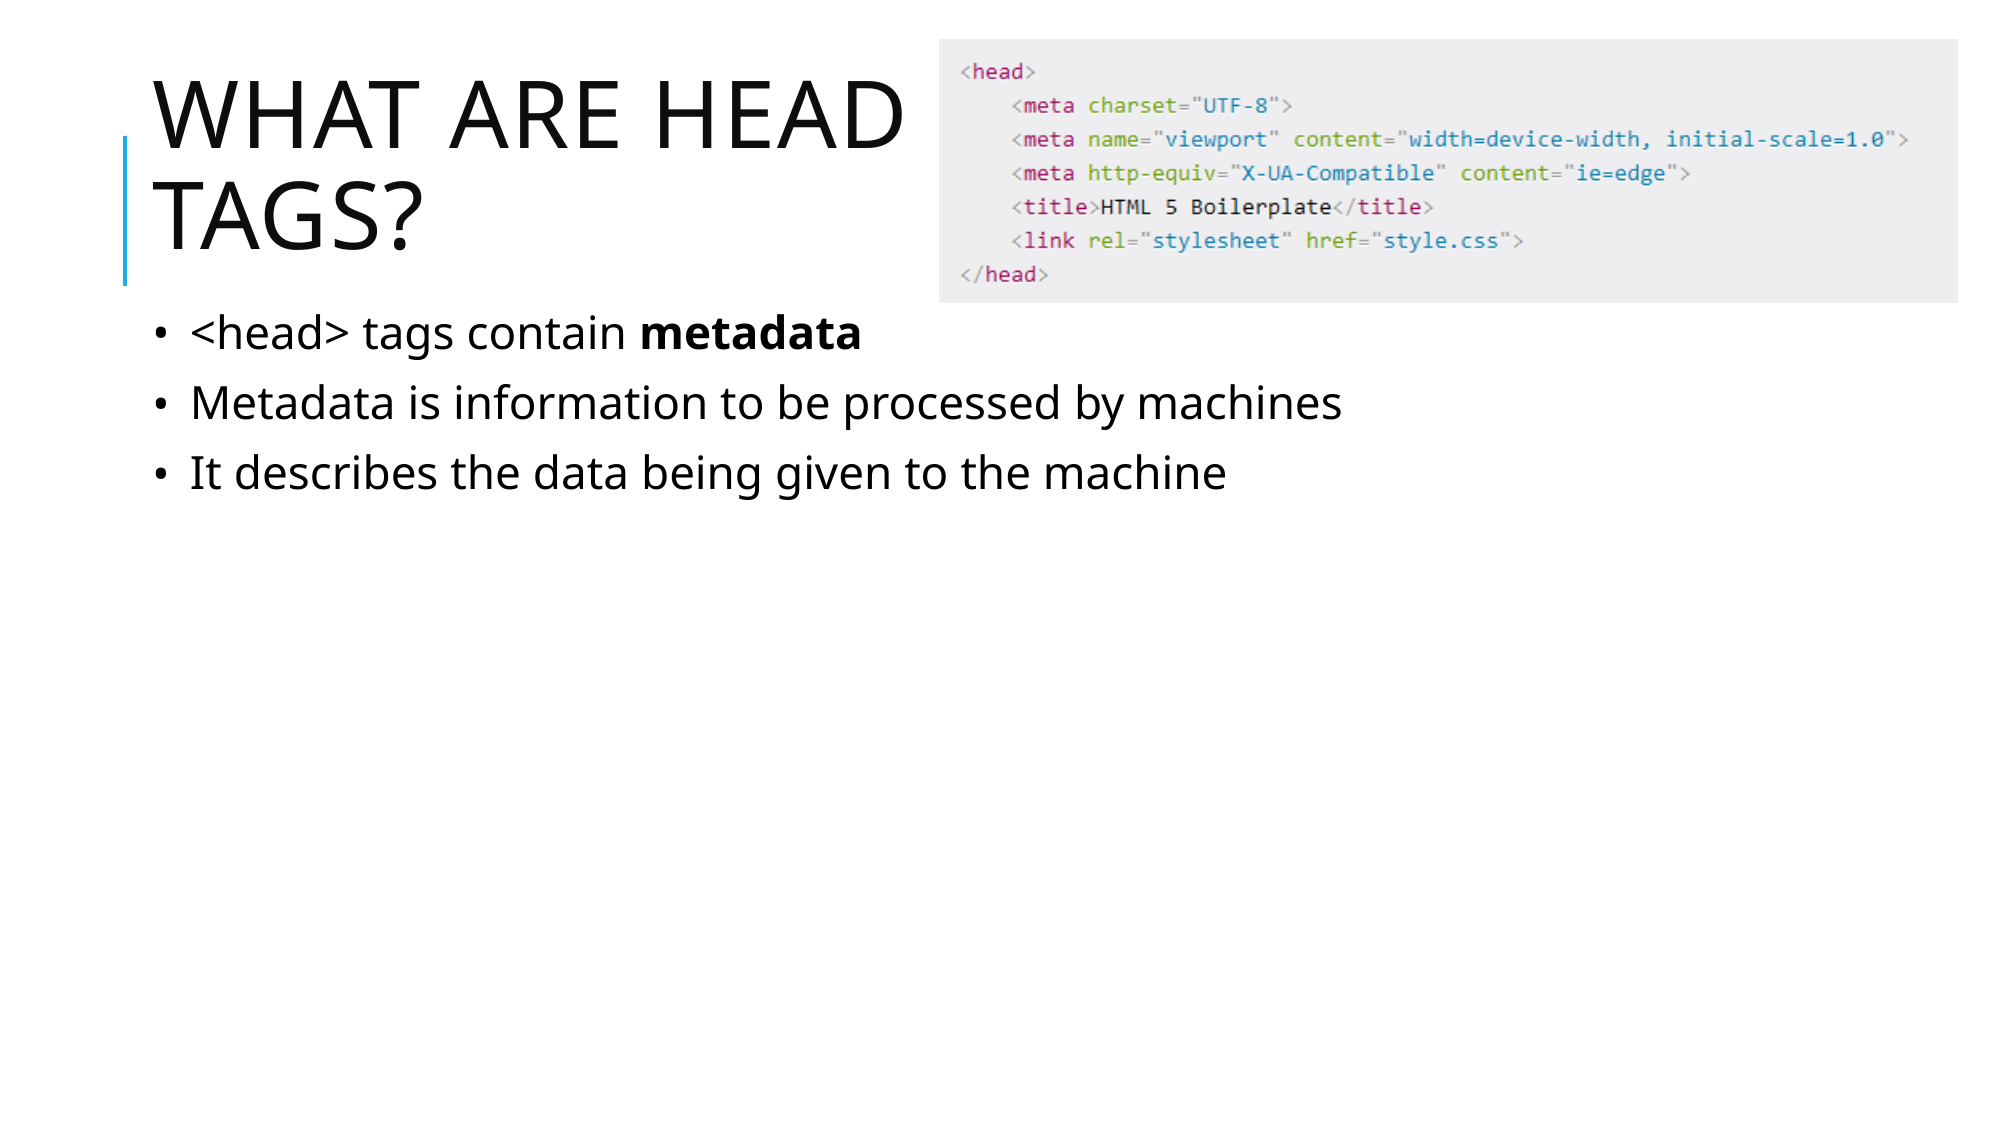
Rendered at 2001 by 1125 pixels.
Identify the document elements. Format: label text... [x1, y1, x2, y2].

title What are head tags? [137, 59, 932, 278]
list <head> tags contain metadata Metadata is information to be processed by machines It describes the data being given to the machine [137, 302, 1863, 1017]
picture [939, 39, 1958, 303]
